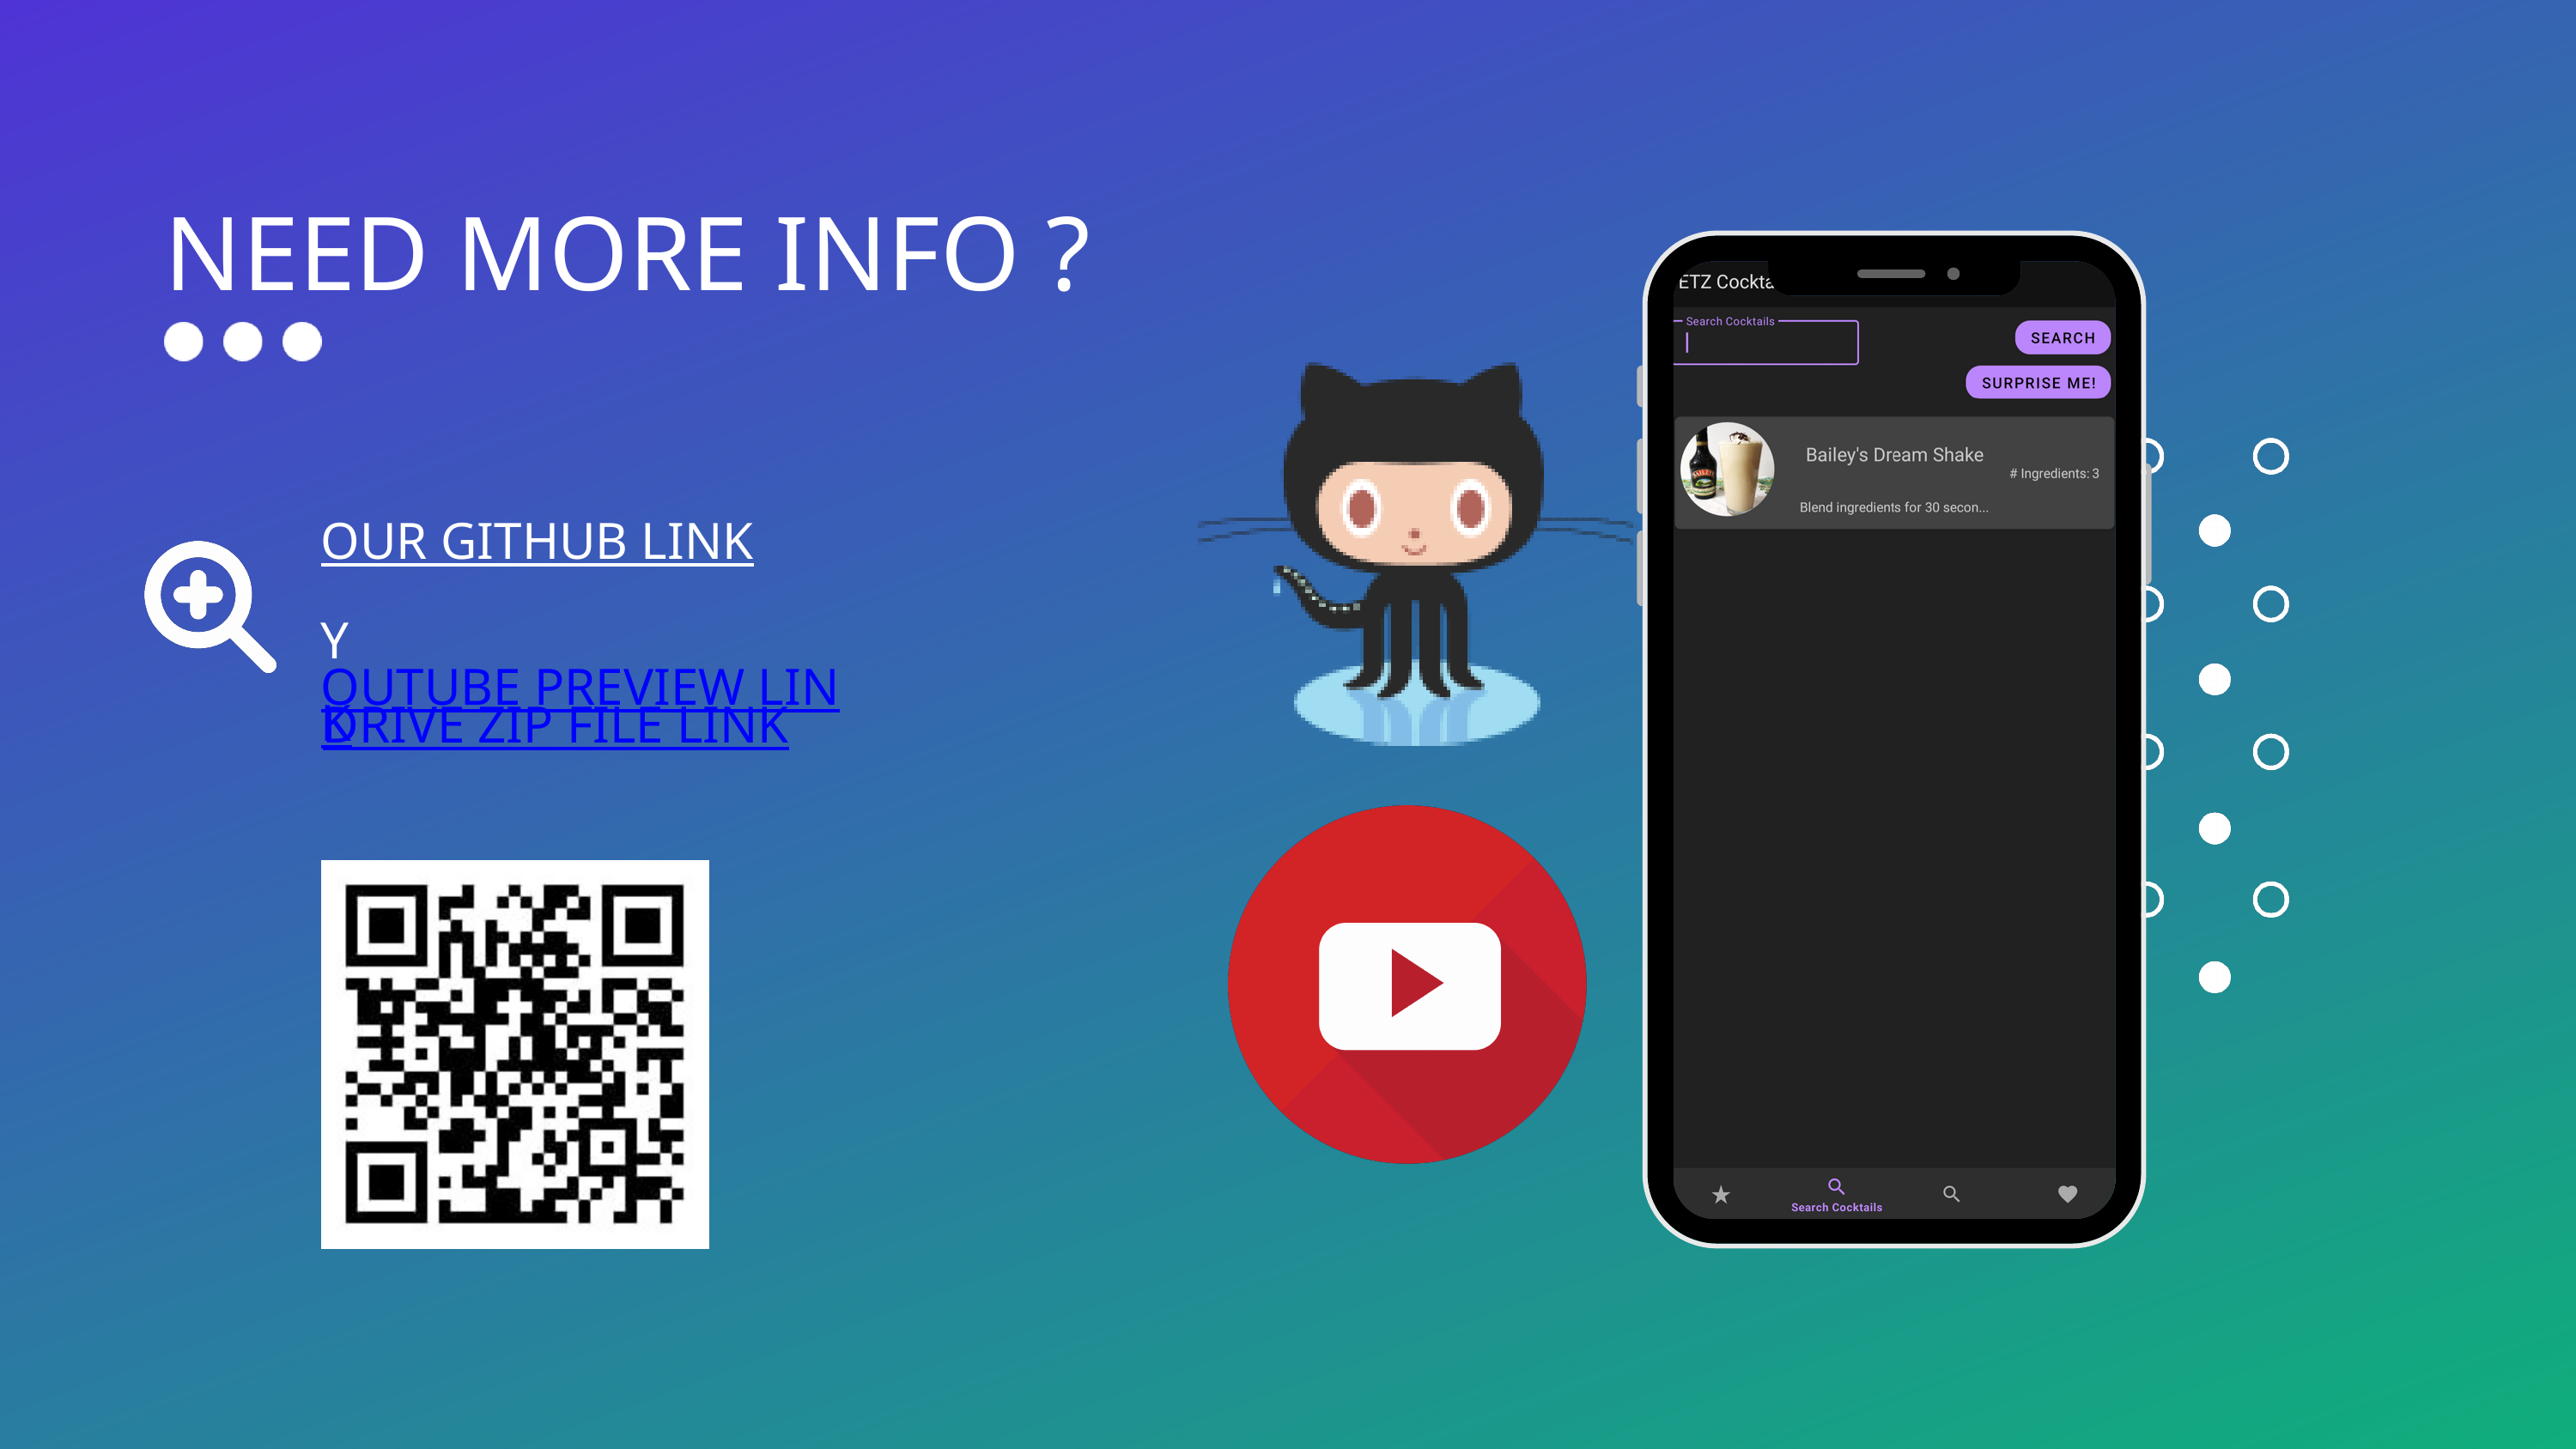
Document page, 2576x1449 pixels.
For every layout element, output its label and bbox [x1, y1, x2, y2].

picture [0, 0, 2576, 1449]
text_box [1637, 230, 2152, 1249]
